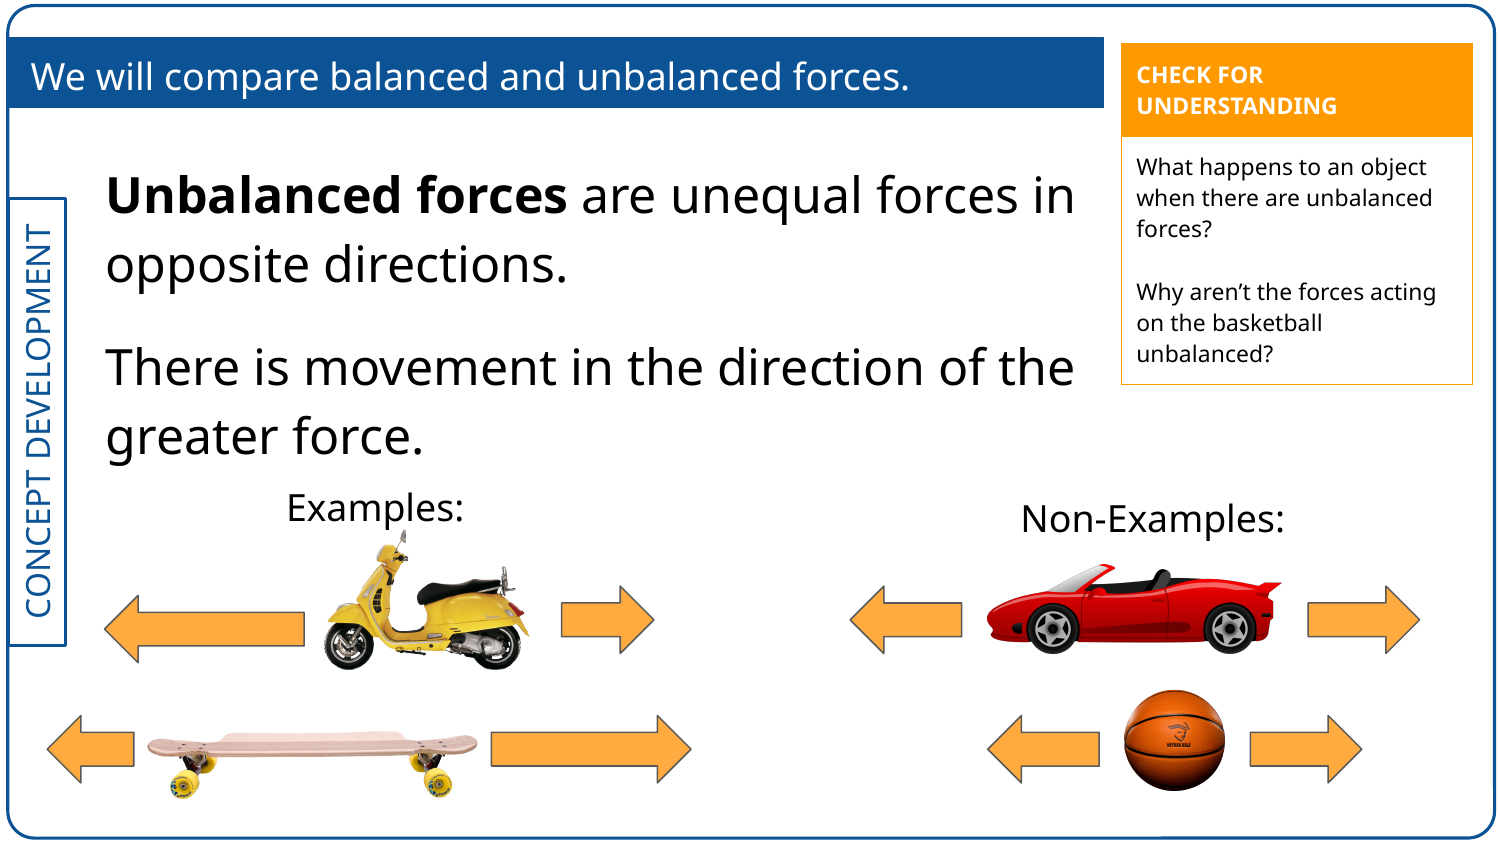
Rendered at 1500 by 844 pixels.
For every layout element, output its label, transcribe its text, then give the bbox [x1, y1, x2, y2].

list Unbalanced forces are unequal forces in opposite directions. There is movement in the direction of the greater force. [90, 139, 1104, 504]
text_box [1250, 715, 1362, 783]
text_box [850, 586, 962, 654]
text_box [104, 595, 279, 663]
text_box Examples: [271, 476, 1022, 537]
table_cell What happens to an object when there are unbalanced forces? Why aren’t the forces acting on the basketball unbalanced? [1122, 137, 1472, 384]
picture [987, 564, 1283, 655]
subtitle We will compare balanced and unbalanced forces. [15, 43, 1097, 101]
text_box Non-Examples: [1005, 487, 1344, 548]
text_box [1308, 586, 1420, 654]
table_header CHECK FOR UNDERSTANDING [1122, 44, 1472, 135]
text_box [561, 586, 654, 654]
text_box [491, 715, 692, 783]
picture [284, 490, 555, 707]
picture [147, 730, 478, 799]
text_box [987, 715, 1100, 783]
picture [1116, 682, 1233, 799]
